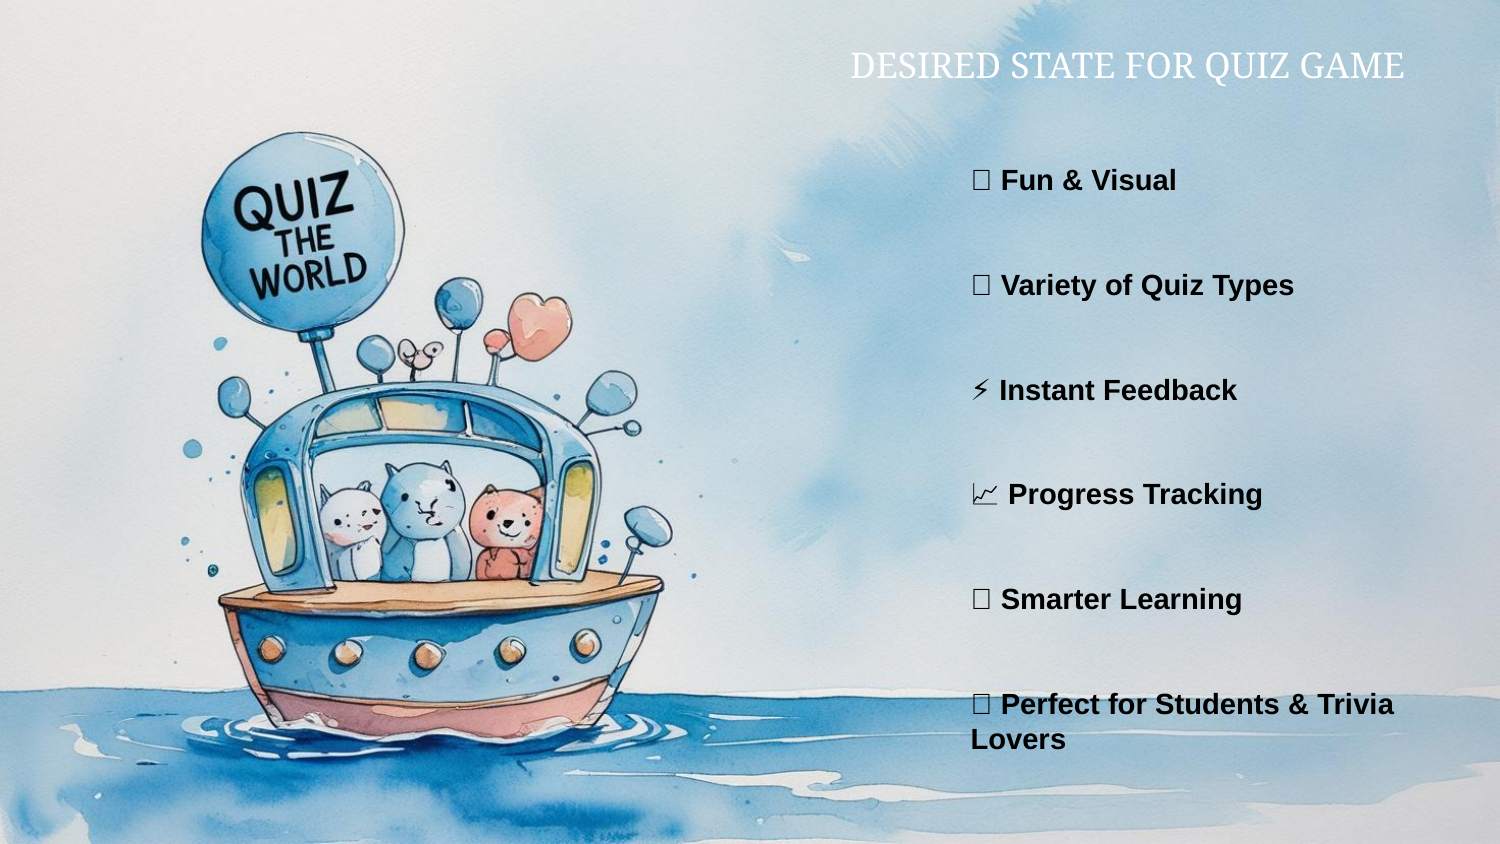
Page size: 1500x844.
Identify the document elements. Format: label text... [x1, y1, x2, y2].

text_box 🎨 Fun & Visual 🔀 Variety of Quiz Types ⚡ Instant Feedback 📈 Progress Tracking 🧠 Smarter Learning 🙌 Perfect for Students & Trivia Lovers [955, 146, 1459, 816]
picture [0, 0, 1500, 844]
text_box DESIRED STATE FOR QUIZ GAME [835, 51, 1500, 124]
